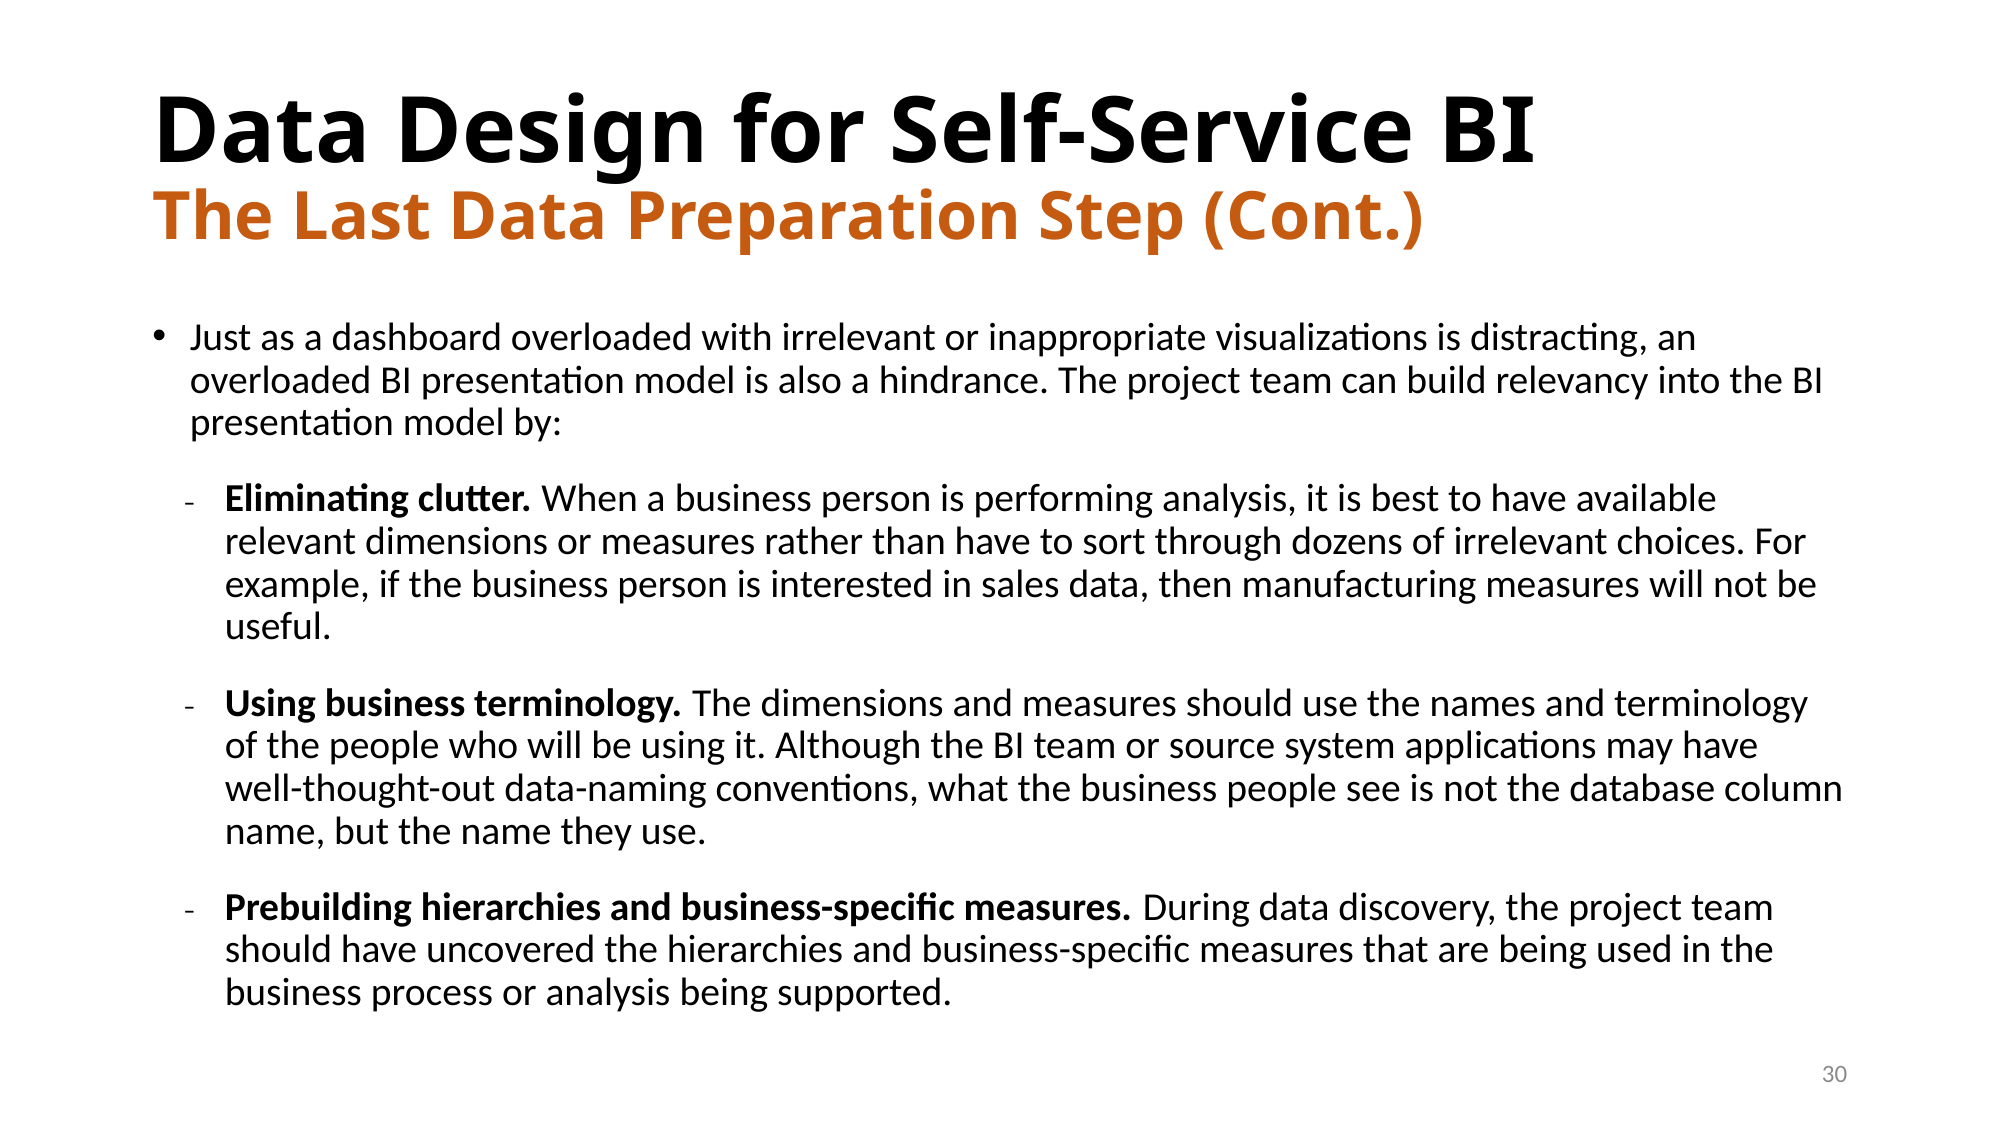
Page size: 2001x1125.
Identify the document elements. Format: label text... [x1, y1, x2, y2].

slide_number 30 [1412, 1042, 1863, 1103]
list Just as a dashboard overloaded with irrelevant or inappropriate visualizations is distracting, an overloaded BI presentation model is also a hindrance. The project team can build relevancy into the BI presentation model by: Eliminating clutter. When a business person is performing analysis, it is best to have available relevant dimensions or measures rather than have to sort through dozens of irrelevant choices. For example, if the business person is interested in sales data, then manufacturing measures will not be useful. Using business terminology. The dimensions and measures should use the names and terminology of the people who will be using it. Although the BI team or source system applications may have well-thought-out data-naming conventions, what the business people see is not the database column name, but the name they use. Prebuilding hierarchies and business-specific measures. During data discovery, the project team should have uncovered the hierarchies and business-specific measures that are being used in the business process or analysis being supported. [137, 308, 1863, 1023]
title Data Design for Self-Service BI The Last Data Preparation Step (Cont.) [137, 59, 1863, 278]
